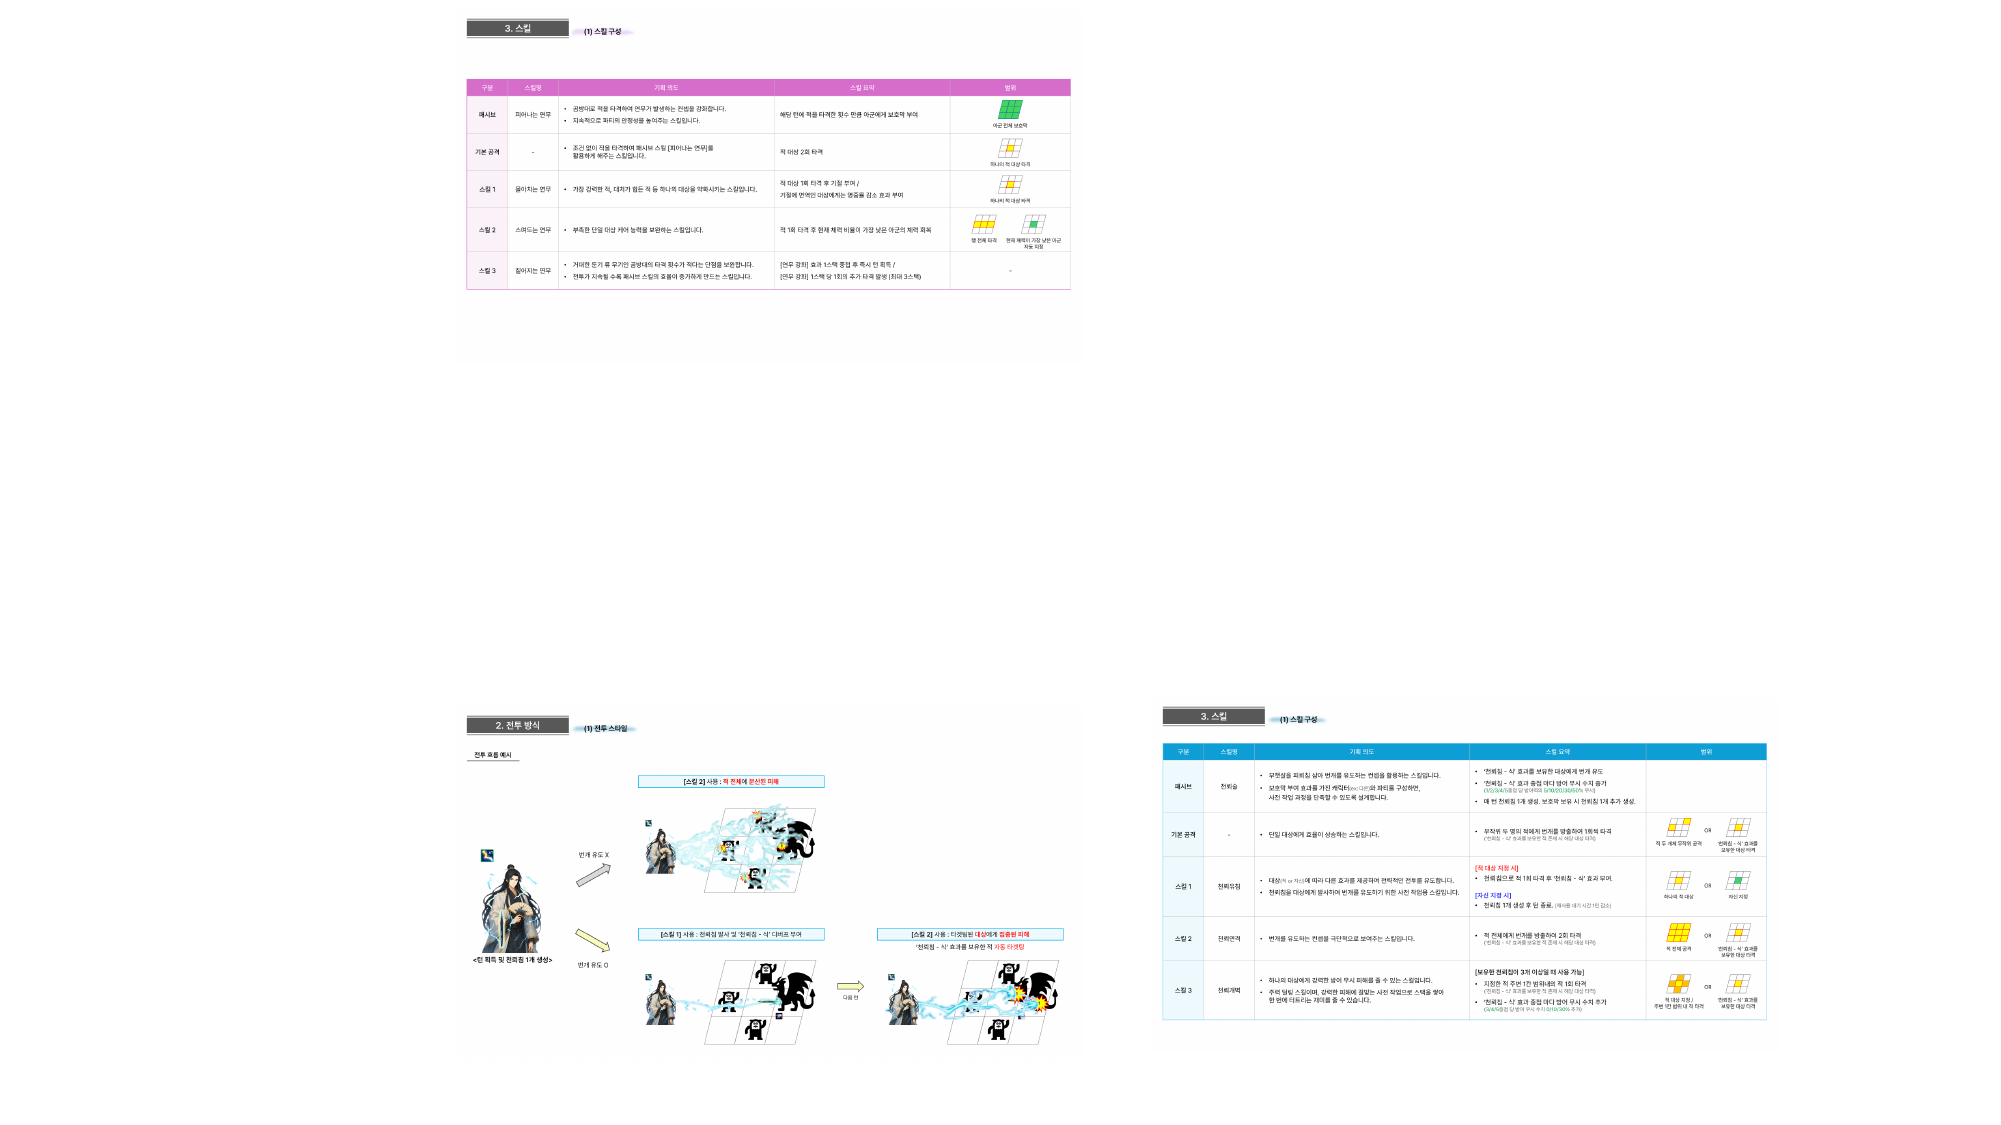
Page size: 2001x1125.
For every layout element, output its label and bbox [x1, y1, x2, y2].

picture [1149, 696, 1781, 1053]
picture [453, 8, 1085, 364]
picture [453, 706, 1085, 1062]
